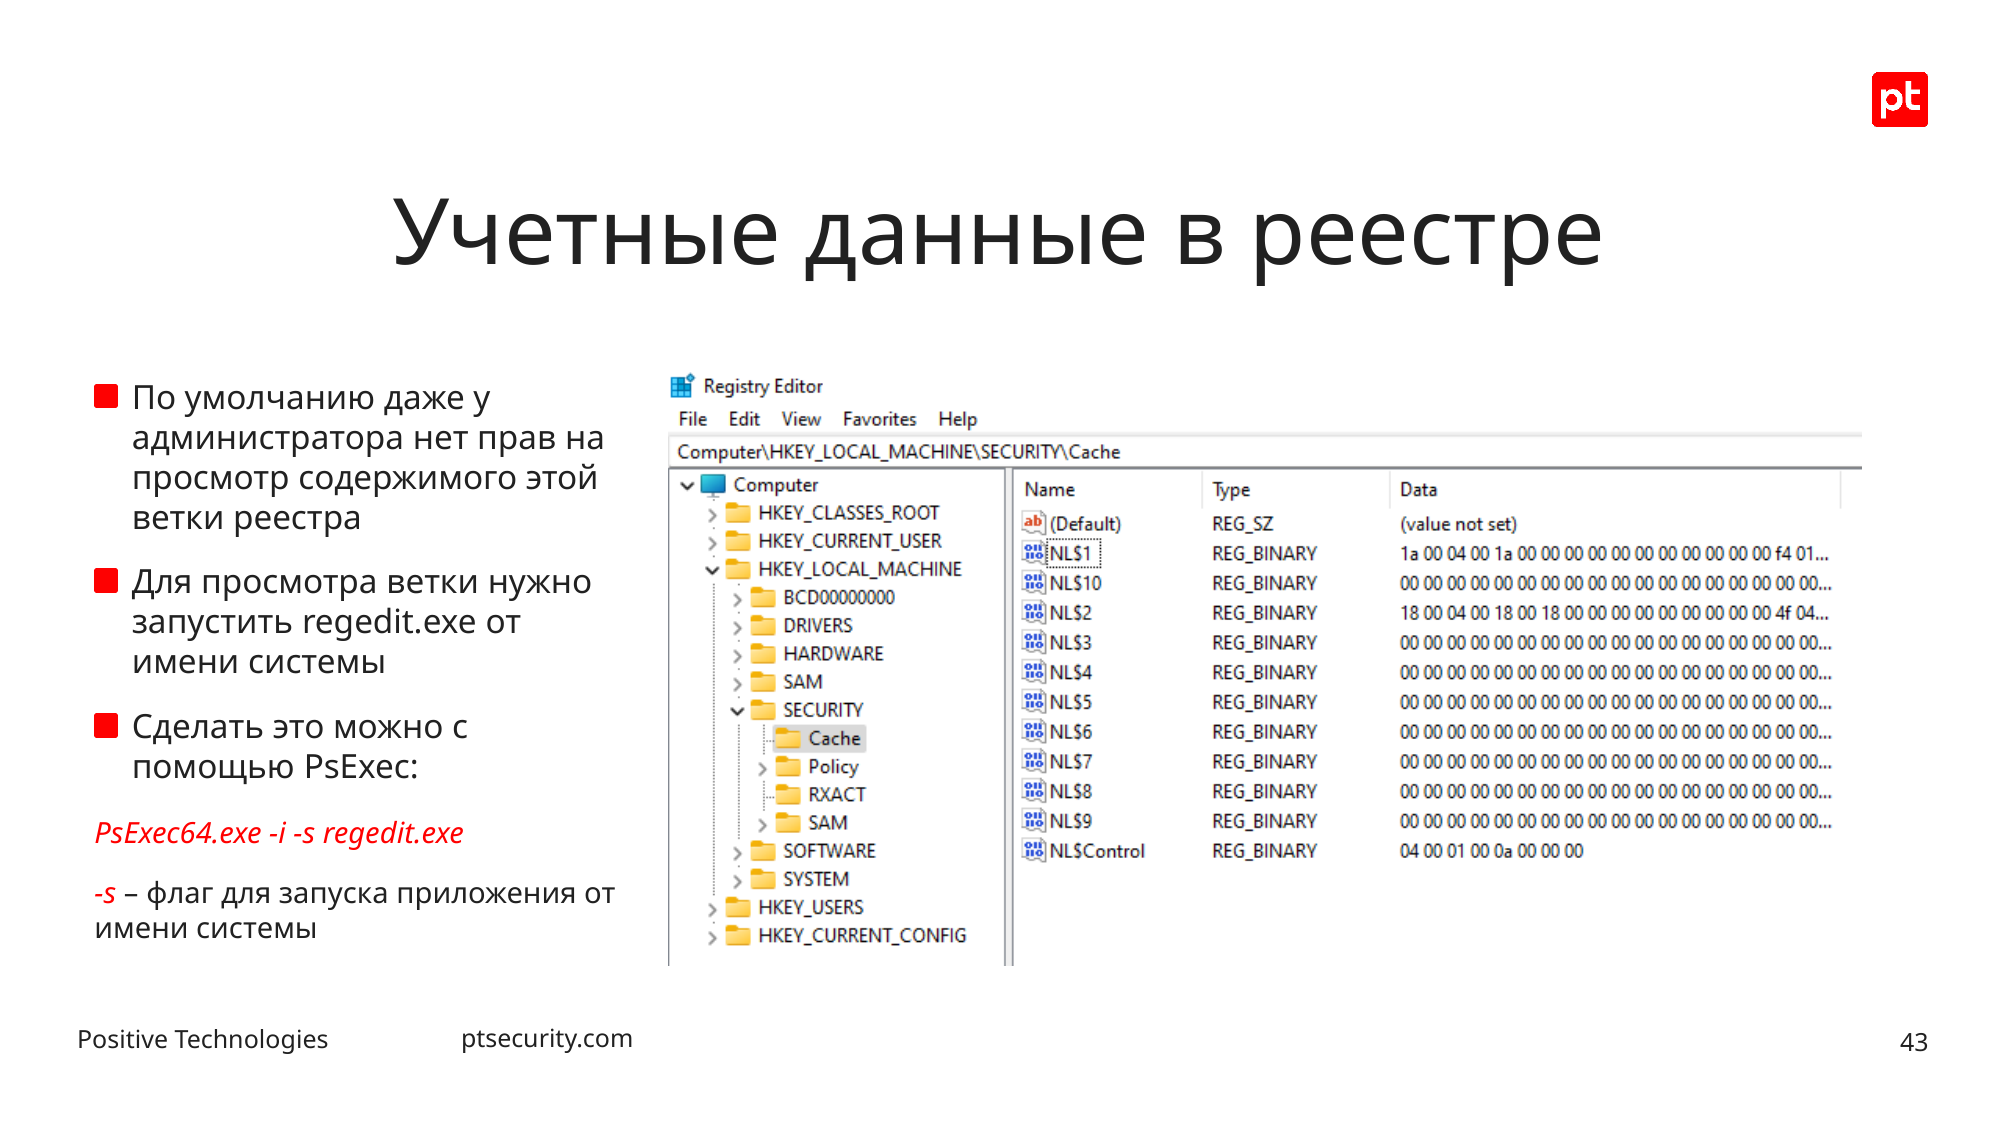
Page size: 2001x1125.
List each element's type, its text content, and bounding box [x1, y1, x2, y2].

text_box PsExec64.exe -i -s regedit.exe -s – флаг для запуска приложения от имени системы [79, 806, 645, 950]
picture [94, 713, 118, 738]
slide_number 43 [1608, 1013, 1944, 1074]
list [668, 368, 1862, 966]
picture [94, 568, 118, 593]
title Учетные данные в реестре [377, 175, 1928, 321]
picture [1872, 72, 1928, 127]
picture [94, 384, 118, 408]
text_box По умолчанию даже у администратора нет прав на просмотр содержимого этой ветки реестра Для просмотра ветки нужно запустить regedit.exe от имени системы Сделать это можно с помощью PsExec: [79, 368, 645, 806]
